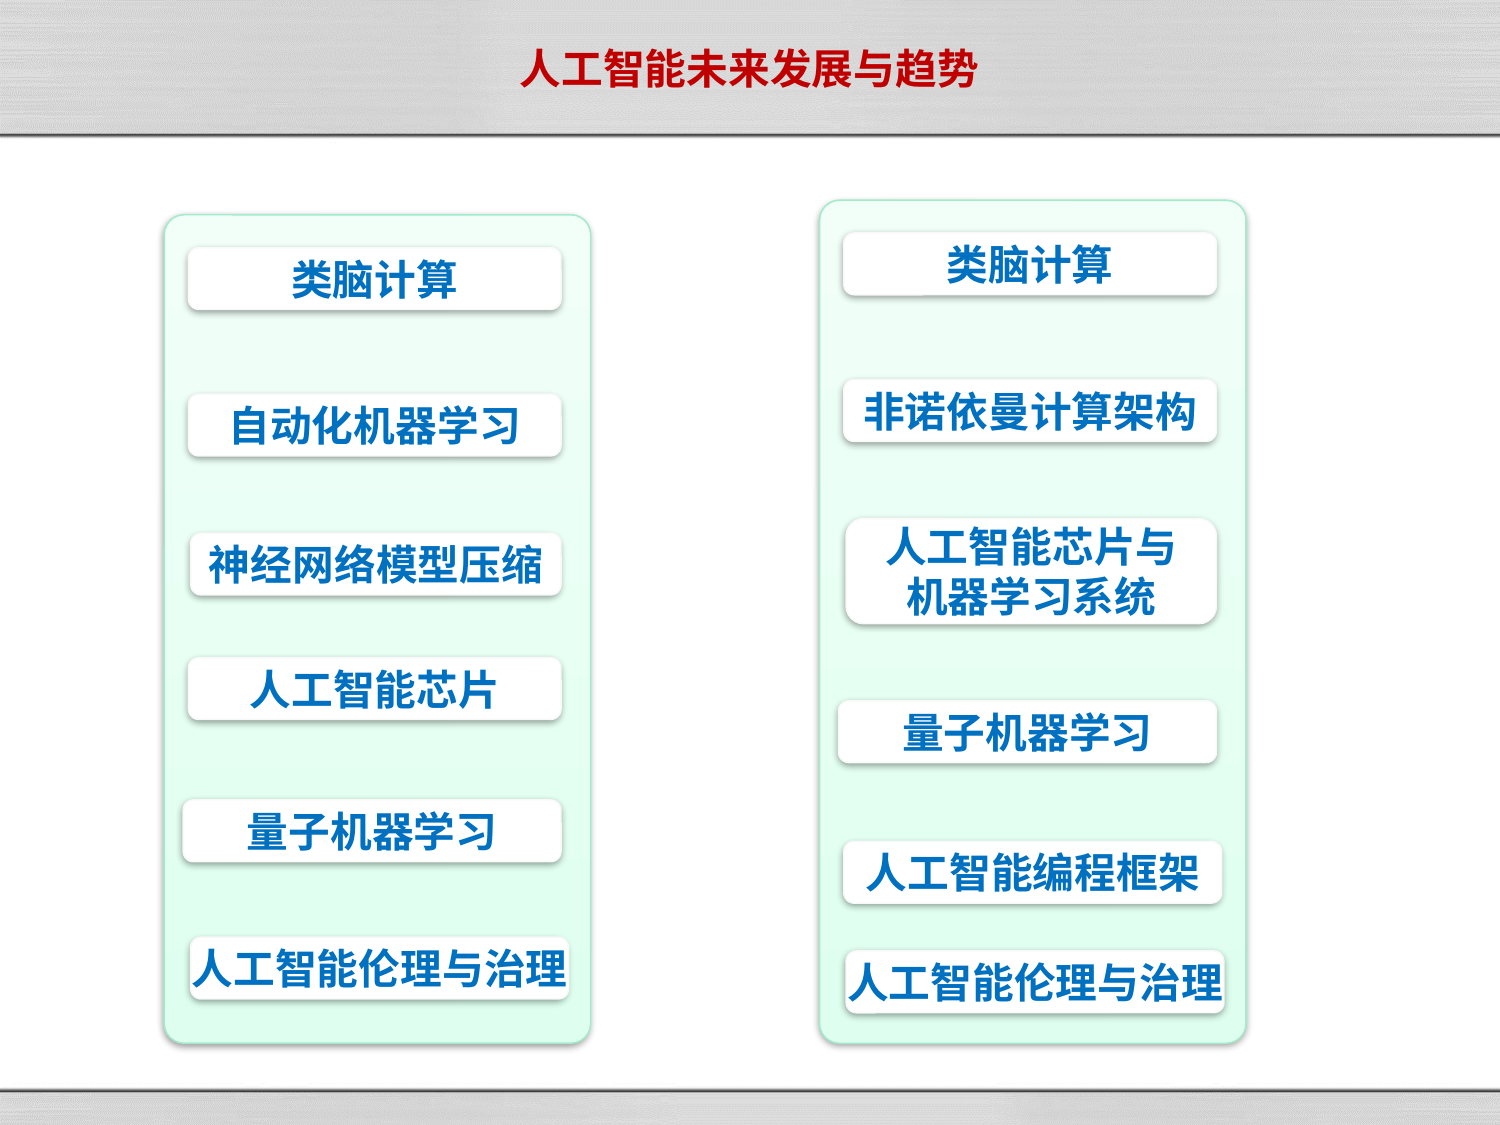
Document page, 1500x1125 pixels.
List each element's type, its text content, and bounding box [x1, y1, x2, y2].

text_box 自动化机器学习 [188, 394, 562, 456]
text_box 人工智能未来发展与趋势 [7, 0, 1491, 143]
text_box 人工智能编程框架 [843, 841, 1222, 904]
picture [0, 0, 1500, 1125]
text_box 人工智能芯片 [188, 657, 562, 720]
text_box 神经网络模型压缩 [190, 533, 562, 595]
text_box 类脑计算 [188, 247, 562, 310]
text_box 非诺依曼计算架构 [843, 379, 1217, 442]
text_box 量子机器学习 [183, 799, 562, 862]
text_box 人工智能伦理与治理 [846, 950, 1224, 1013]
text_box 人工智能伦理与治理 [190, 937, 569, 999]
text_box 量子机器学习 [838, 700, 1217, 763]
text_box [164, 214, 591, 1044]
text_box [819, 200, 1247, 1044]
text_box 类脑计算 [843, 232, 1217, 295]
text_box 人工智能芯片与 机器学习系统 [846, 518, 1217, 624]
